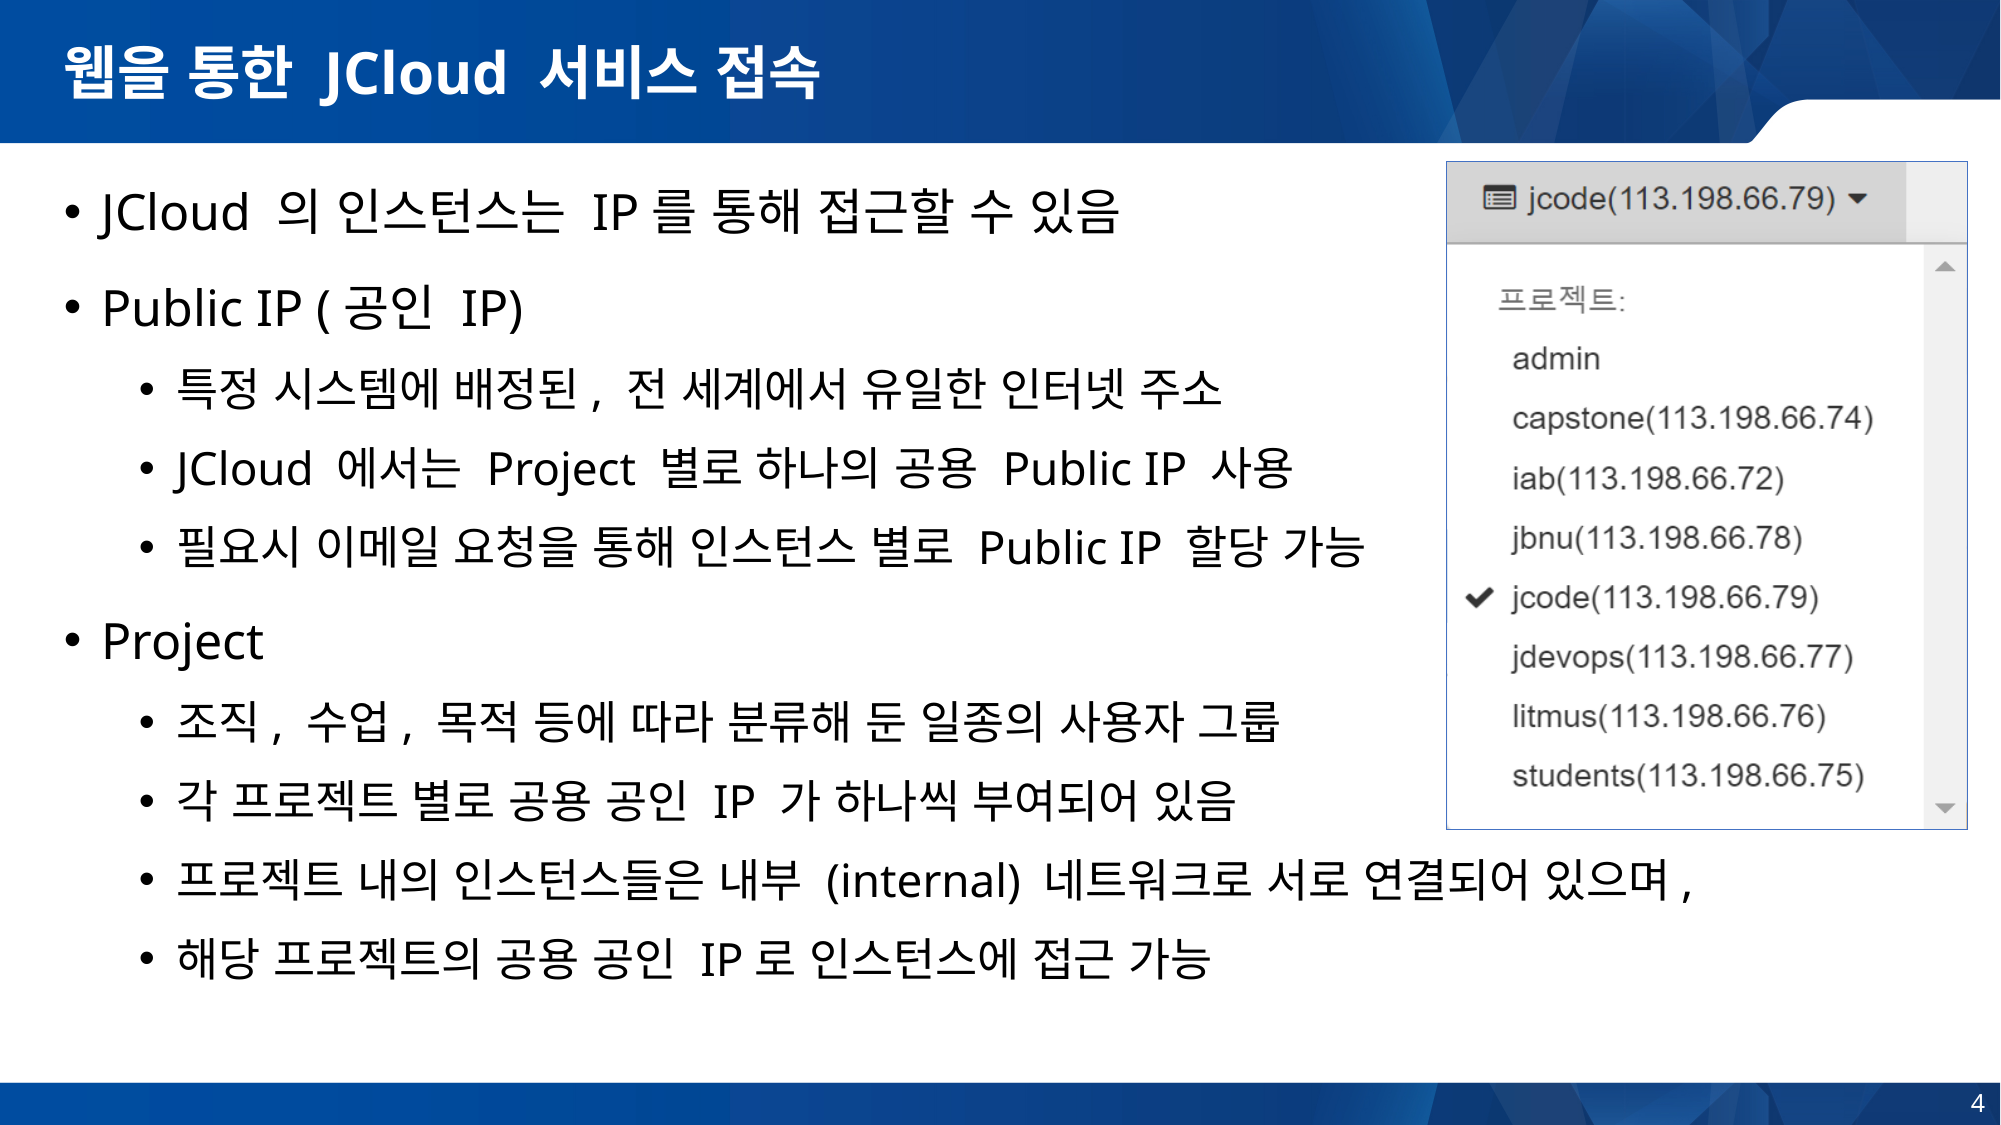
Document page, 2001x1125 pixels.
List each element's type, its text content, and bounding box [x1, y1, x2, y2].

title 웹을 통한 JCloud 서비스 접속 [48, 31, 1961, 120]
picture [0, 0, 2001, 1125]
slide_number 4 [1787, 1084, 2000, 1125]
list JCloud 의 인스턴스는 IP를 통해 접근할 수 있음 Public IP (공인 IP) 특정 시스템에 배정된, 전 세계에서 유일한 인터넷 주소 JCloud 에서는 Project 별로 하나의 공용 Public IP 사용 필요시 이메일 요청을 통해 인스턴스 별로 Public IP 할당 가능 Project 조직, 수업, 목적 등에 따라 분류해 둔 일종의 사용자 그룹 각 프로젝트 별로 공용 공인 IP 가 하나씩 부여되어 있음 프로젝트 내의 인스턴스들은 내부 (internal) 네트워크로 서로 연결되어 있으며, 해당 프로젝트의 공용 공인 IP로 인스턴스에 접근 가능 [48, 158, 1961, 1069]
